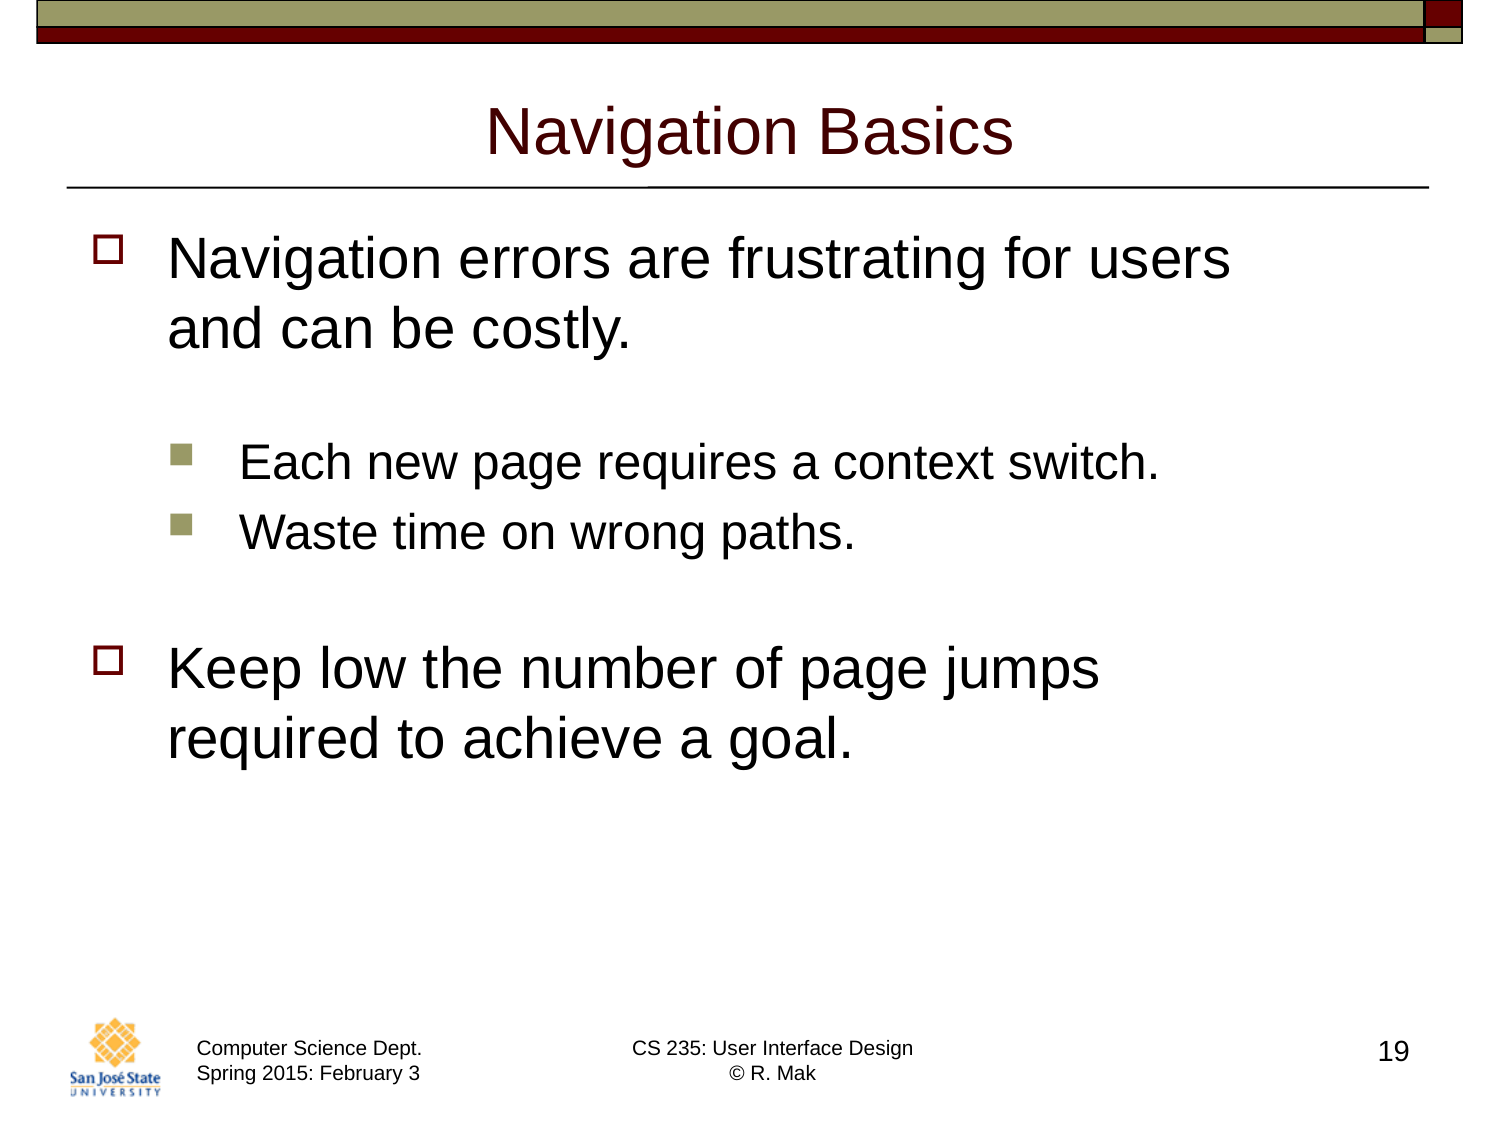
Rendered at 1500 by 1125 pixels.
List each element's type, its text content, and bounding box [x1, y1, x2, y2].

slide_number 19 [1112, 1025, 1425, 1100]
title Navigation Basics [75, 67, 1425, 175]
list Navigation errors are frustrating for users and can be costly. Each new page requires a context switch. Waste time on wrong paths. Keep low the number of page jumps required to achieve a goal. [75, 212, 1425, 1006]
picture [60, 1012, 166, 1112]
